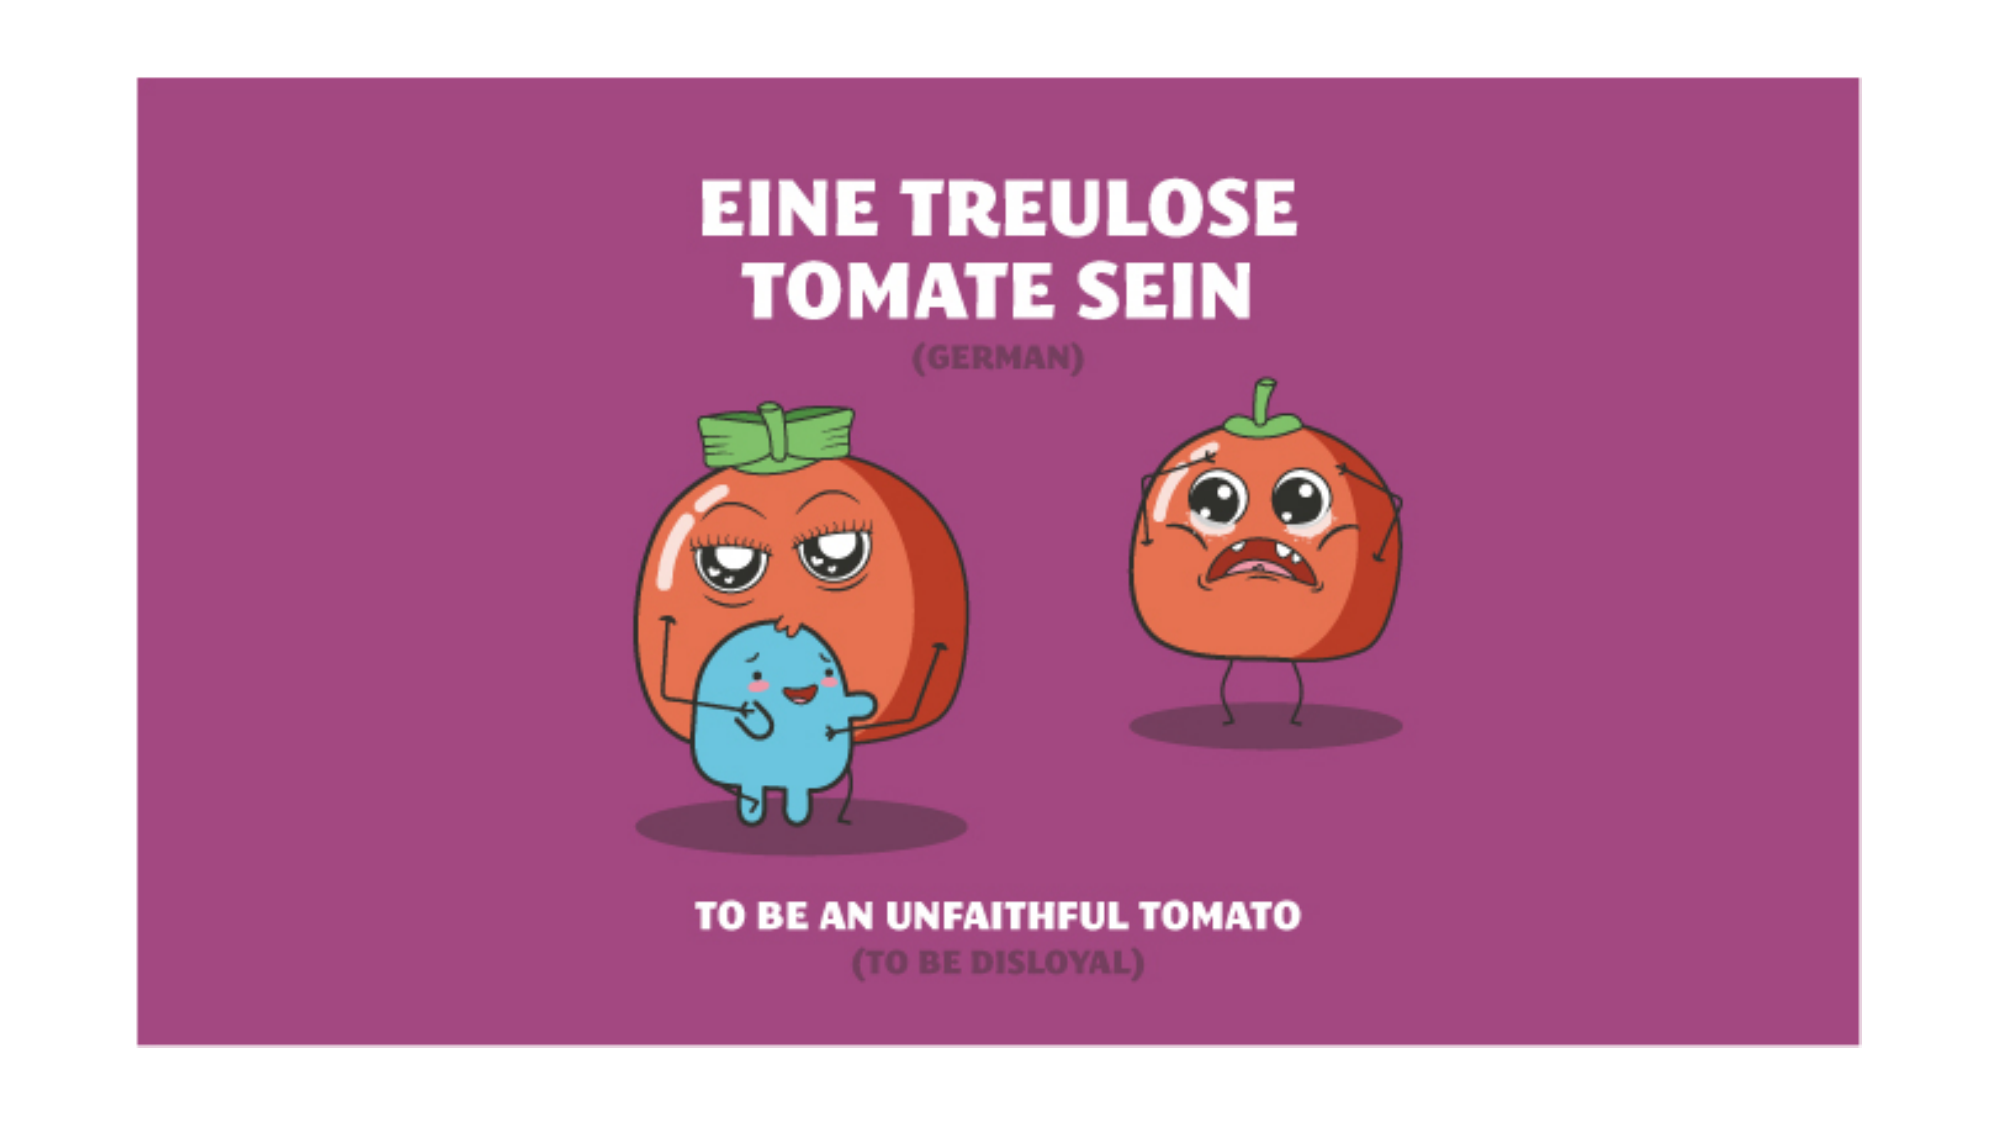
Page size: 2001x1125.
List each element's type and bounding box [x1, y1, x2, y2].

picture [136, 76, 1862, 1048]
